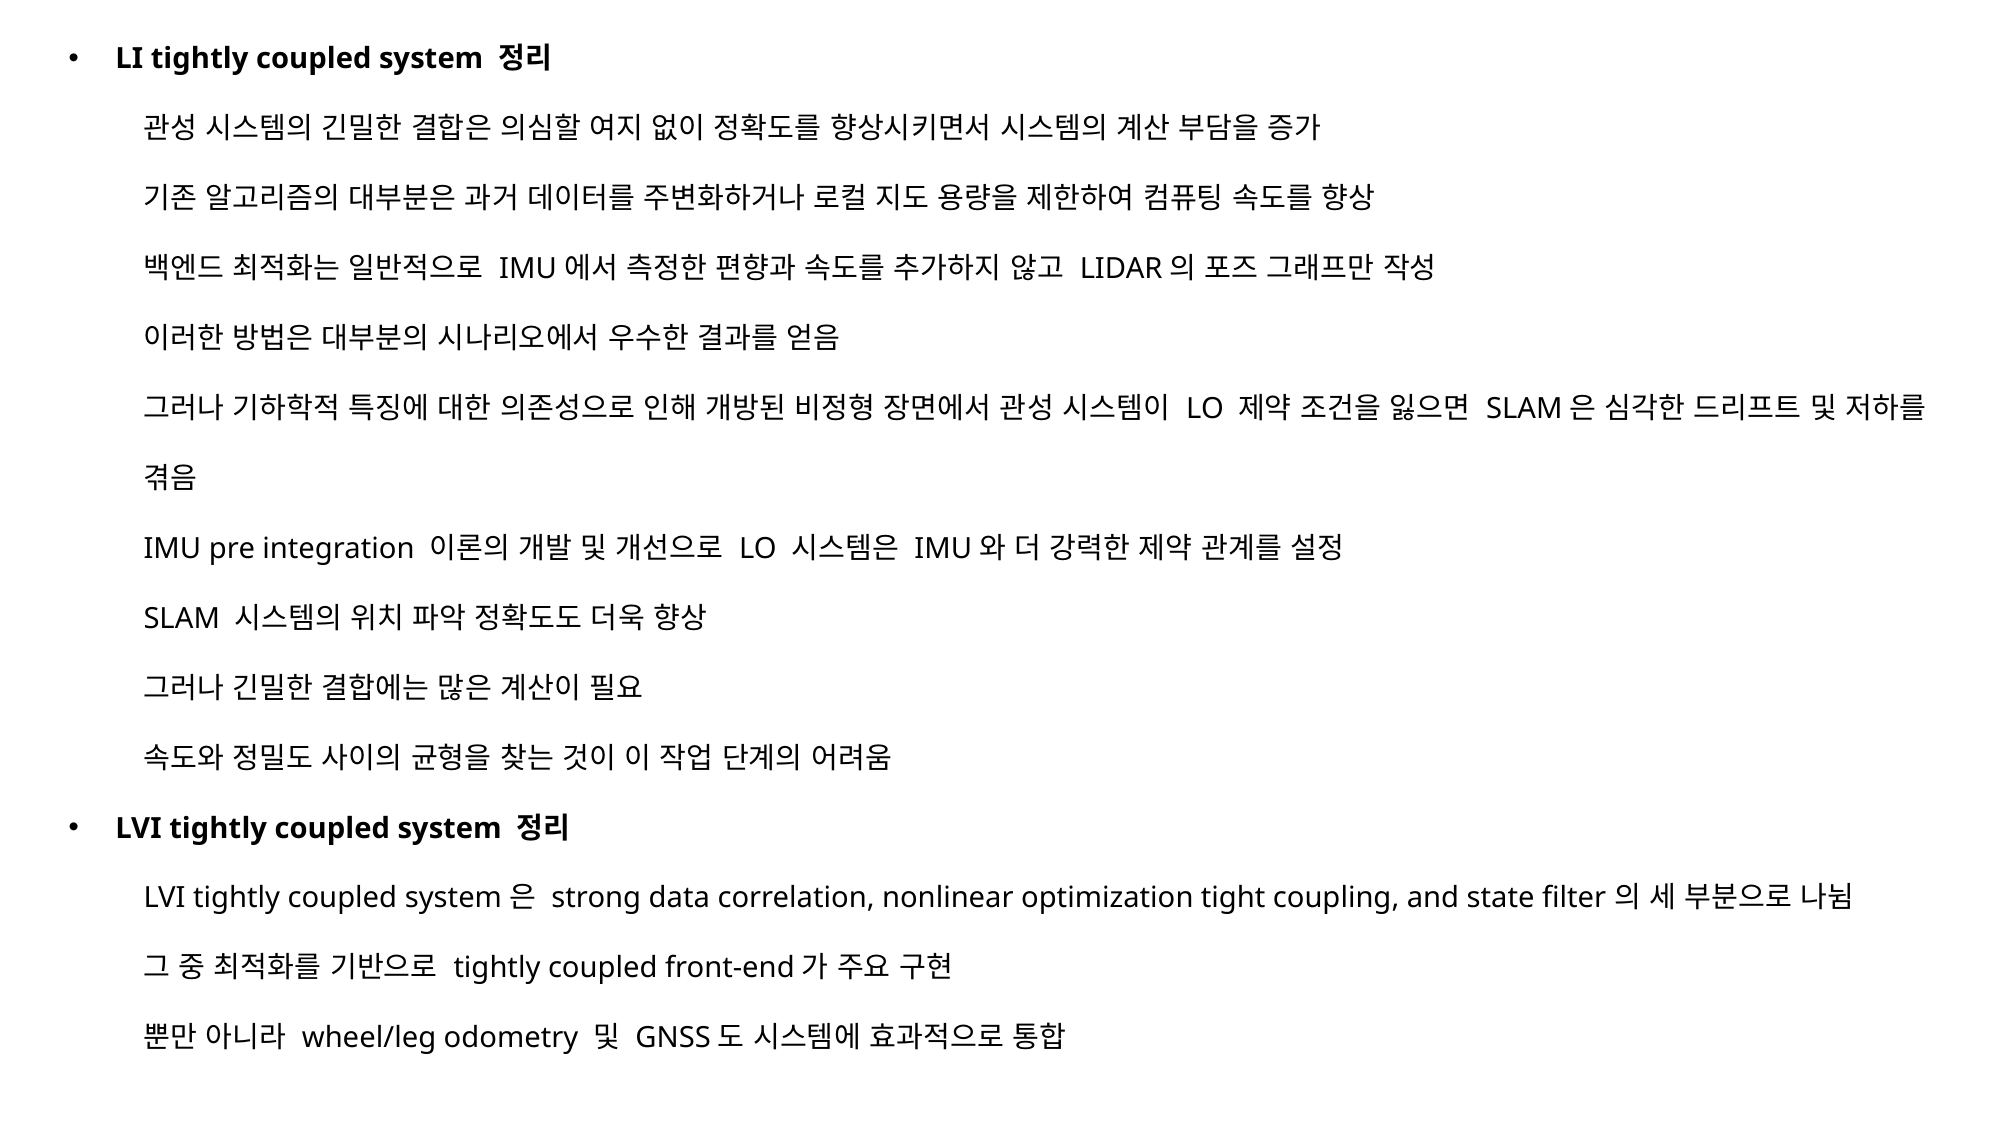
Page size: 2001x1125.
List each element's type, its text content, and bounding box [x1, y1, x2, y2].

text_box LI tightly coupled system 정리 관성 시스템의 긴밀한 결합은 의심할 여지 없이 정확도를 향상시키면서 시스템의 계산 부담을 증가 기존 알고리즘의 대부분은 과거 데이터를 주변화하거나 로컬 지도 용량을 제한하여 컴퓨팅 속도를 향상 백엔드 최적화는 일반적으로 IMU에서 측정한 편향과 속도를 추가하지 않고 LIDAR의 포즈 그래프만 작성 이러한 방법은 대부분의 시나리오에서 우수한 결과를 얻음 그러나 기하학적 특징에 대한 의존성으로 인해 개방된 비정형 장면에서 관성 시스템이 LO 제약 조건을 잃으면 SLAM은 심각한 드리프트 및 저하를 겪음 IMU pre integration 이론의 개발 및 개선으로 LO 시스템은 IMU와 더 강력한 제약 관계를 설정 SLAM 시스템의 위치 파악 정확도도 더욱 향상 그러나 긴밀한 결합에는 많은 계산이 필요 속도와 정밀도 사이의 균형을 찾는 것이 이 작업 단계의 어려움 LVI tightly coupled system 정리 LVI tightly coupled system은 strong data correlation, nonlinear optimization tight coupling, and state filter의 세 부분으로 나뉨 그 중 최적화를 기반으로 tightly coupled front-end가 주요 구현 뿐만 아니라 wheel/leg odometry 및 GNSS도 시스템에 효과적으로 통합 [53, 20, 1976, 1108]
